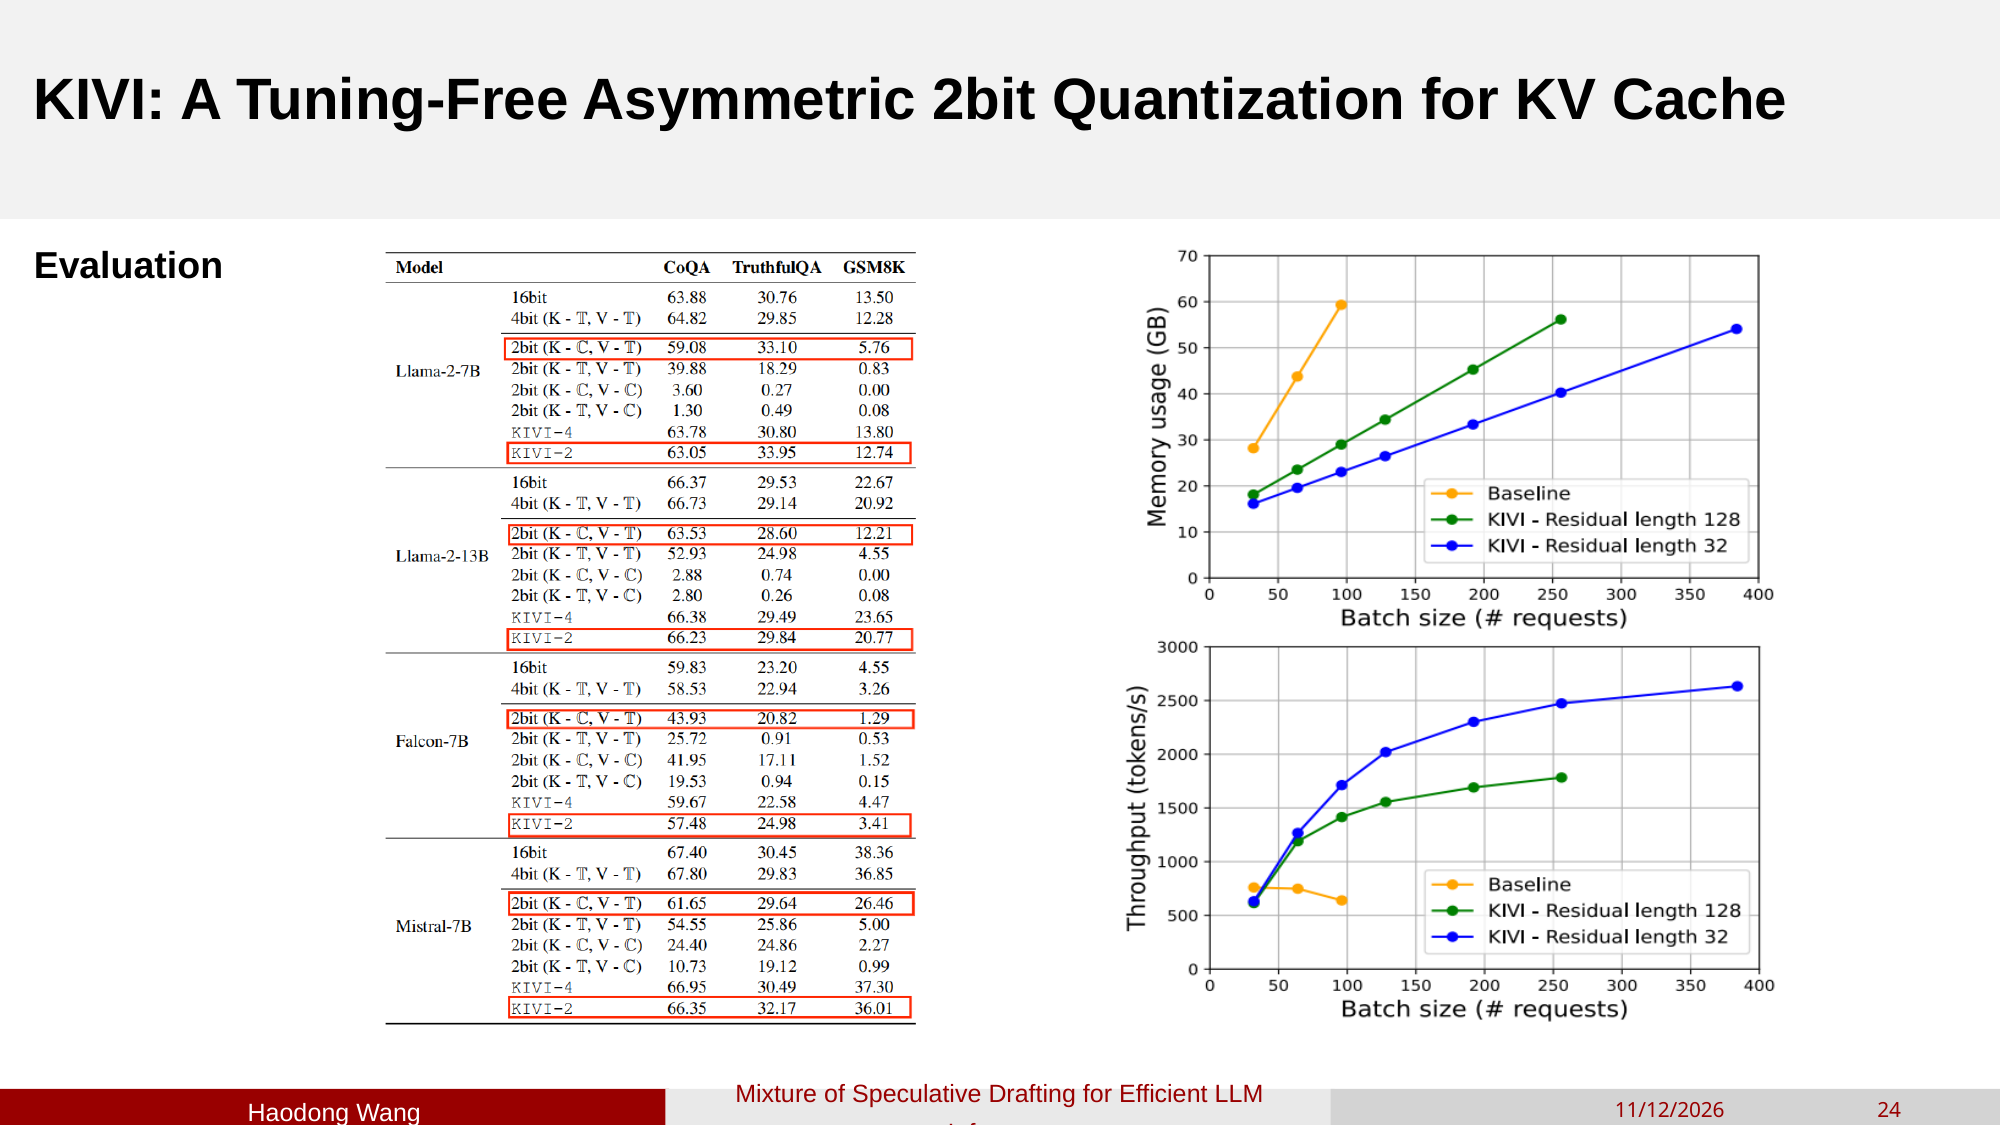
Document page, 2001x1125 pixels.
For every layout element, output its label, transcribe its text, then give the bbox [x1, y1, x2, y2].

picture [1107, 241, 1799, 1034]
text_box KIVI: A Tuning-Free Asymmetric 2bit Quantization for KV Cache [18, 32, 1964, 139]
picture [378, 241, 923, 1034]
text_box Evaluation [18, 219, 686, 294]
